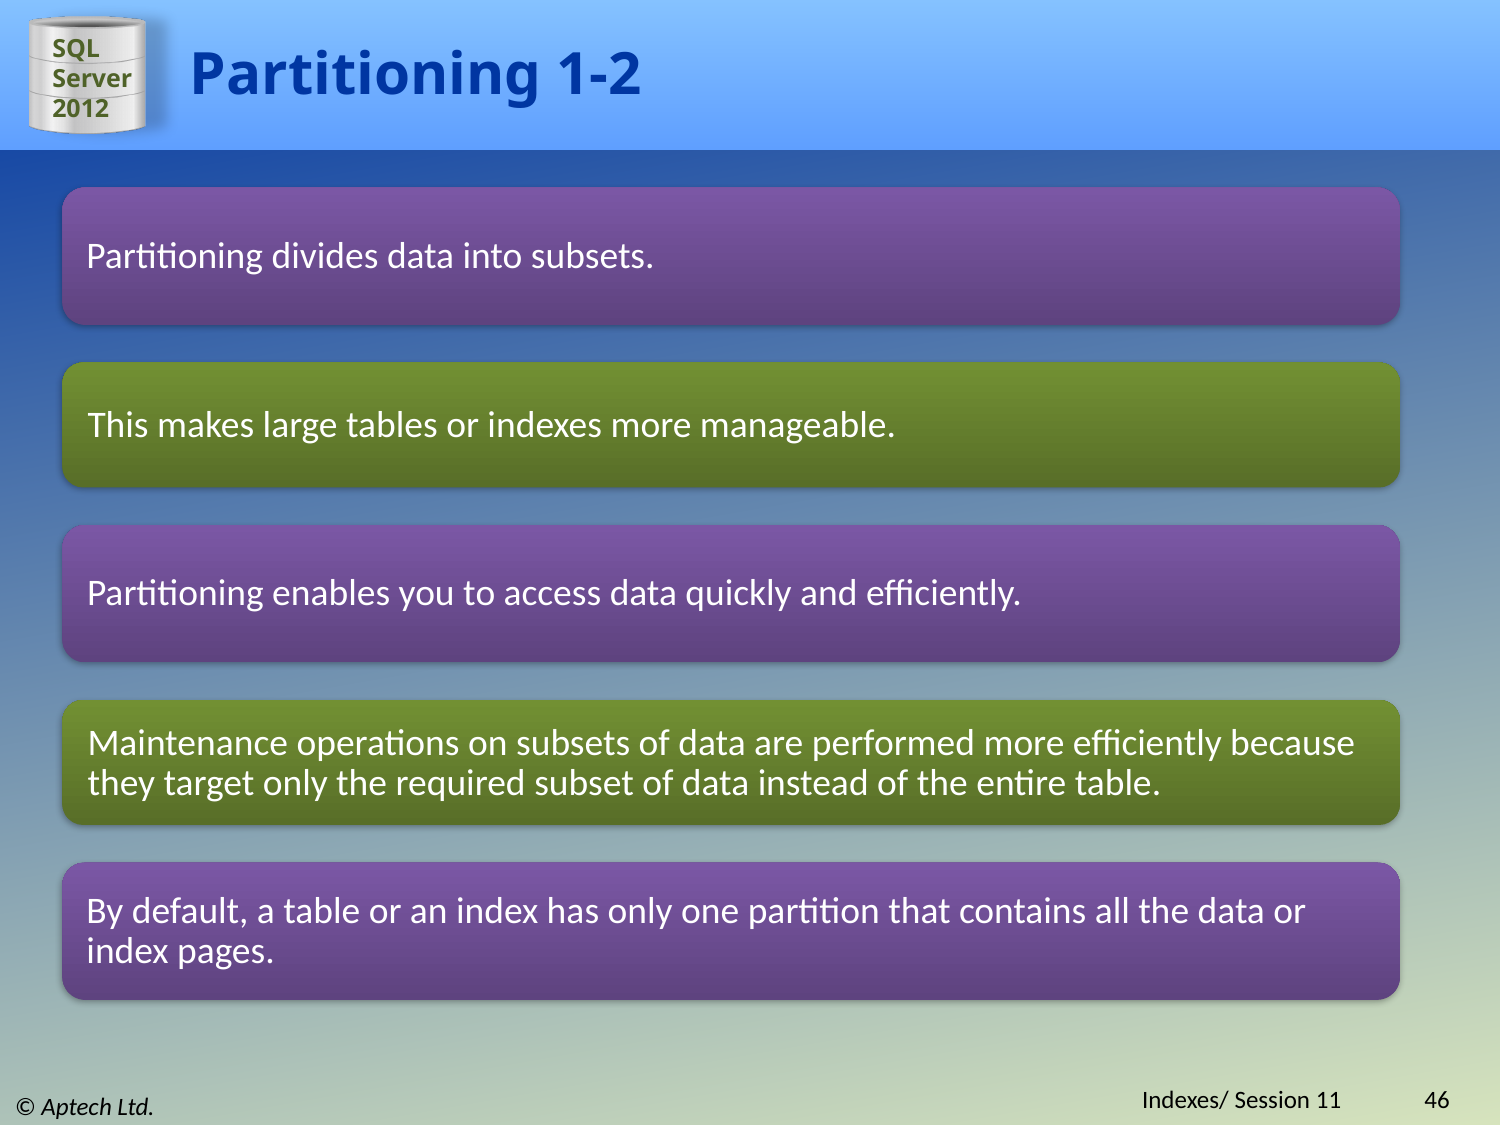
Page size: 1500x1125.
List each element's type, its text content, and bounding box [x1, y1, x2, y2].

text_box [62, 524, 1401, 663]
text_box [62, 699, 1401, 826]
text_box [62, 362, 1401, 488]
picture [24, 0, 150, 150]
footer Indexes/ Session 11 [375, 1084, 1363, 1113]
title Partitioning 1-2 [174, 37, 1426, 106]
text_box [62, 187, 1401, 326]
slide_number 46 [1363, 1084, 1465, 1113]
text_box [62, 862, 1401, 1001]
